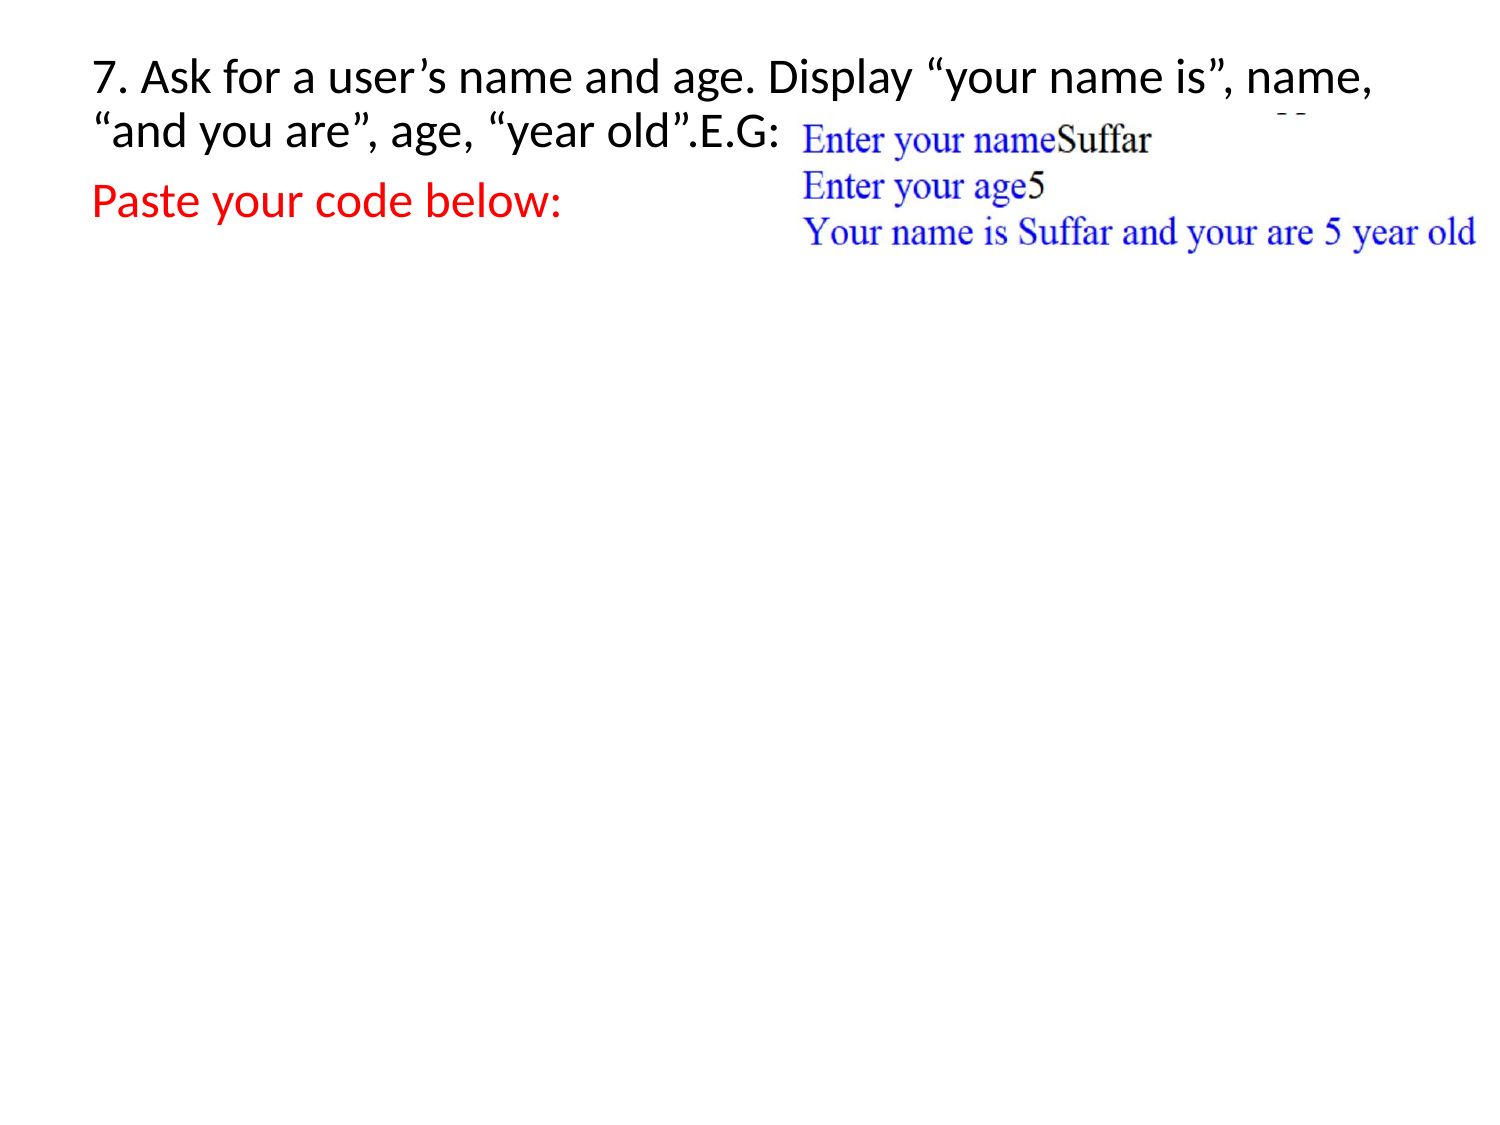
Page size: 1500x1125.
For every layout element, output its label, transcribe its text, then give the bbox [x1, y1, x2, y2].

list 7. Ask for a user’s name and age. Display “your name is”, name, “and you are”, age, “year old”.E.G: Paste your code below: [76, 42, 1427, 786]
picture [797, 113, 1483, 254]
